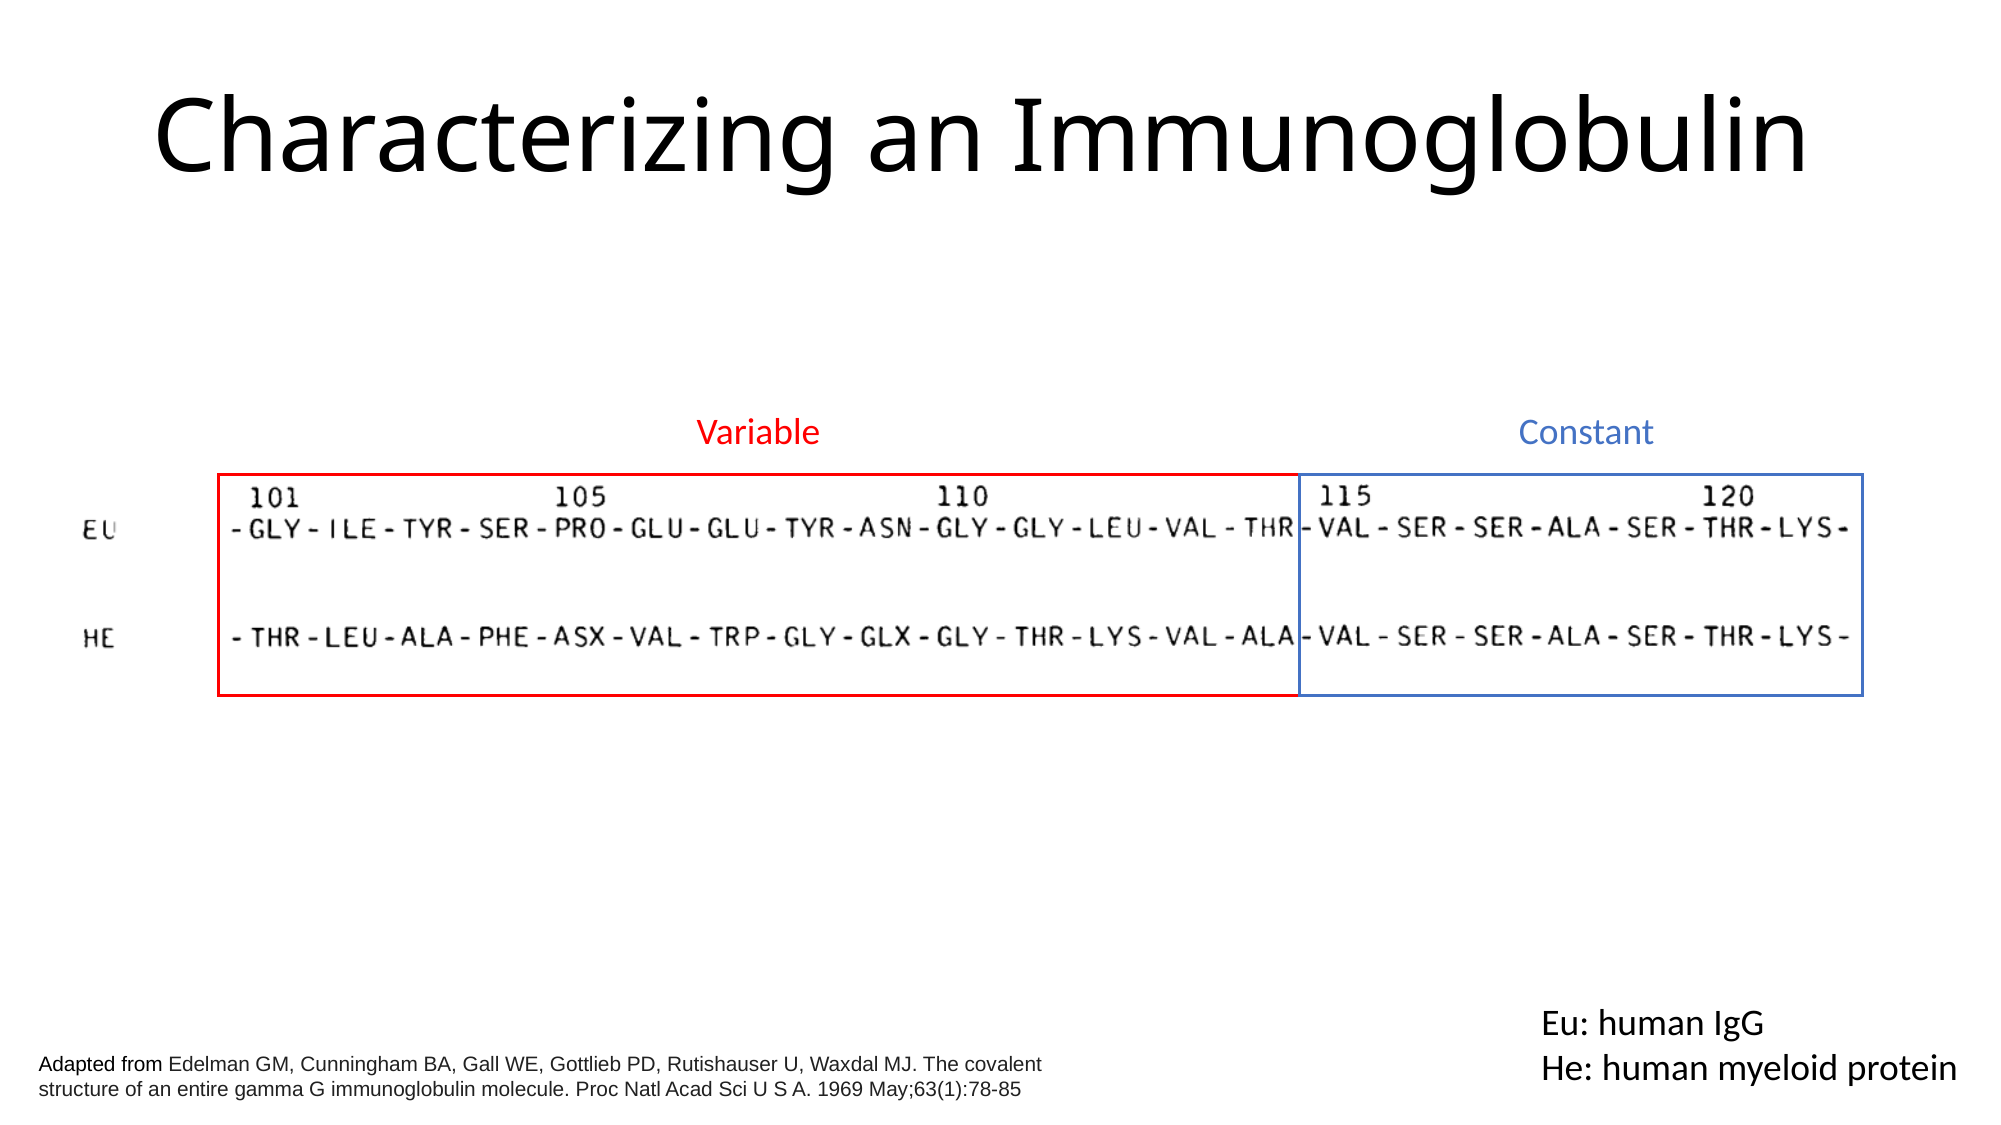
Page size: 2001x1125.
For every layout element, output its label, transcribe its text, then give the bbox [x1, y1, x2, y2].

text_box Eu: human IgG He: human myeloid protein [1526, 990, 1974, 1095]
text_box Variable [681, 399, 836, 460]
picture [64, 474, 1907, 696]
text_box Adapted from Edelman GM, Cunningham BA, Gall WE, Gottlieb PD, Rutishauser U, Waxdal MJ. The covalent structure of an entire gamma G immunoglobulin molecule. Proc Natl Acad Sci U S A. 1969 May;63(1):78-85 [23, 1043, 1099, 1108]
text_box Constant [1504, 399, 1670, 460]
title Characterizing an Immunoglobulin [137, 47, 1863, 201]
